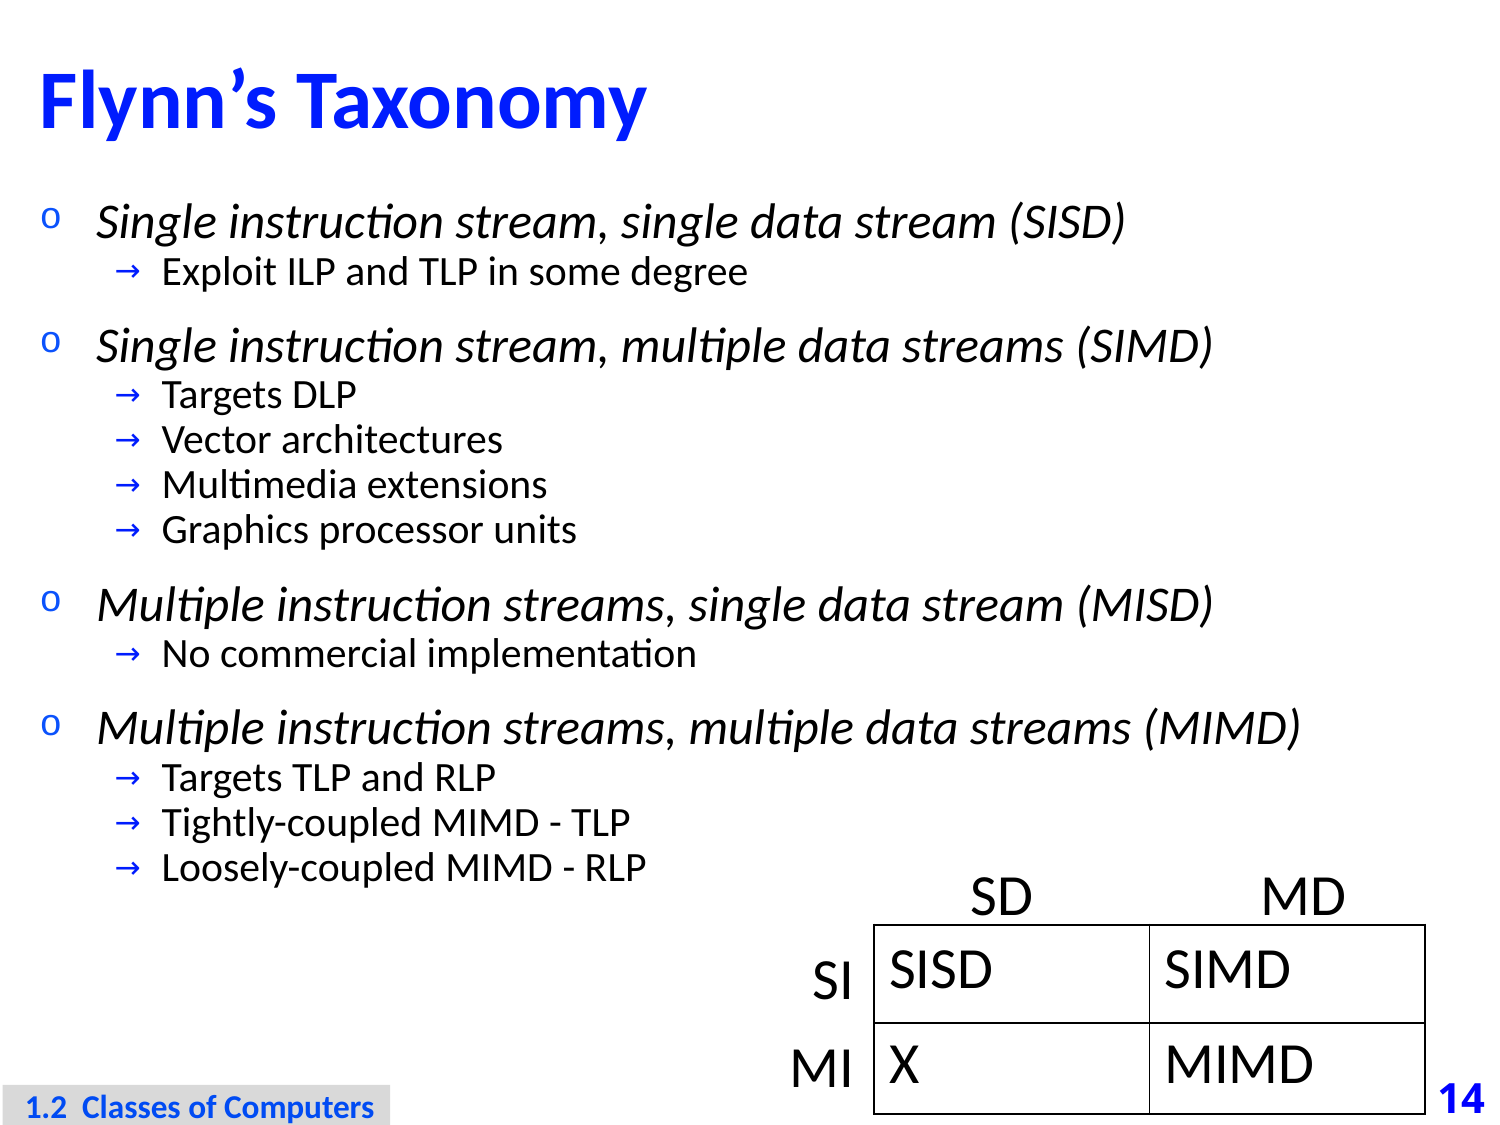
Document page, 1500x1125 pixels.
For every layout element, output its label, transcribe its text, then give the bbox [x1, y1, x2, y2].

table_cell X [875, 1024, 1149, 1113]
text_box MI [774, 1021, 870, 1107]
list Single instruction stream, single data stream (SISD) Exploit ILP and TLP in some degree Single instruction stream, multiple data streams (SIMD) Targets DLP Vector architectures Multimedia extensions Graphics processor units Multiple instruction streams, single data stream (MISD) No commercial implementation Multiple instruction streams, multiple data streams (MIMD) Targets TLP and RLP Tightly-coupled MIMD - TLP Loosely-coupled MIMD - RLP [24, 187, 1478, 1087]
table_header SISD [875, 926, 1149, 1022]
text_box 1.2 Classes of Computers [2, 1084, 391, 1125]
text_box MD [1245, 849, 1361, 935]
table_cell MIMD [1150, 1024, 1424, 1113]
slide_number 14 [1410, 1074, 1500, 1125]
text_box SI [798, 933, 870, 1019]
text_box SD [955, 849, 1048, 935]
table_header SIMD [1150, 926, 1424, 1022]
title Flynn’s Taxonomy [24, 26, 1478, 180]
